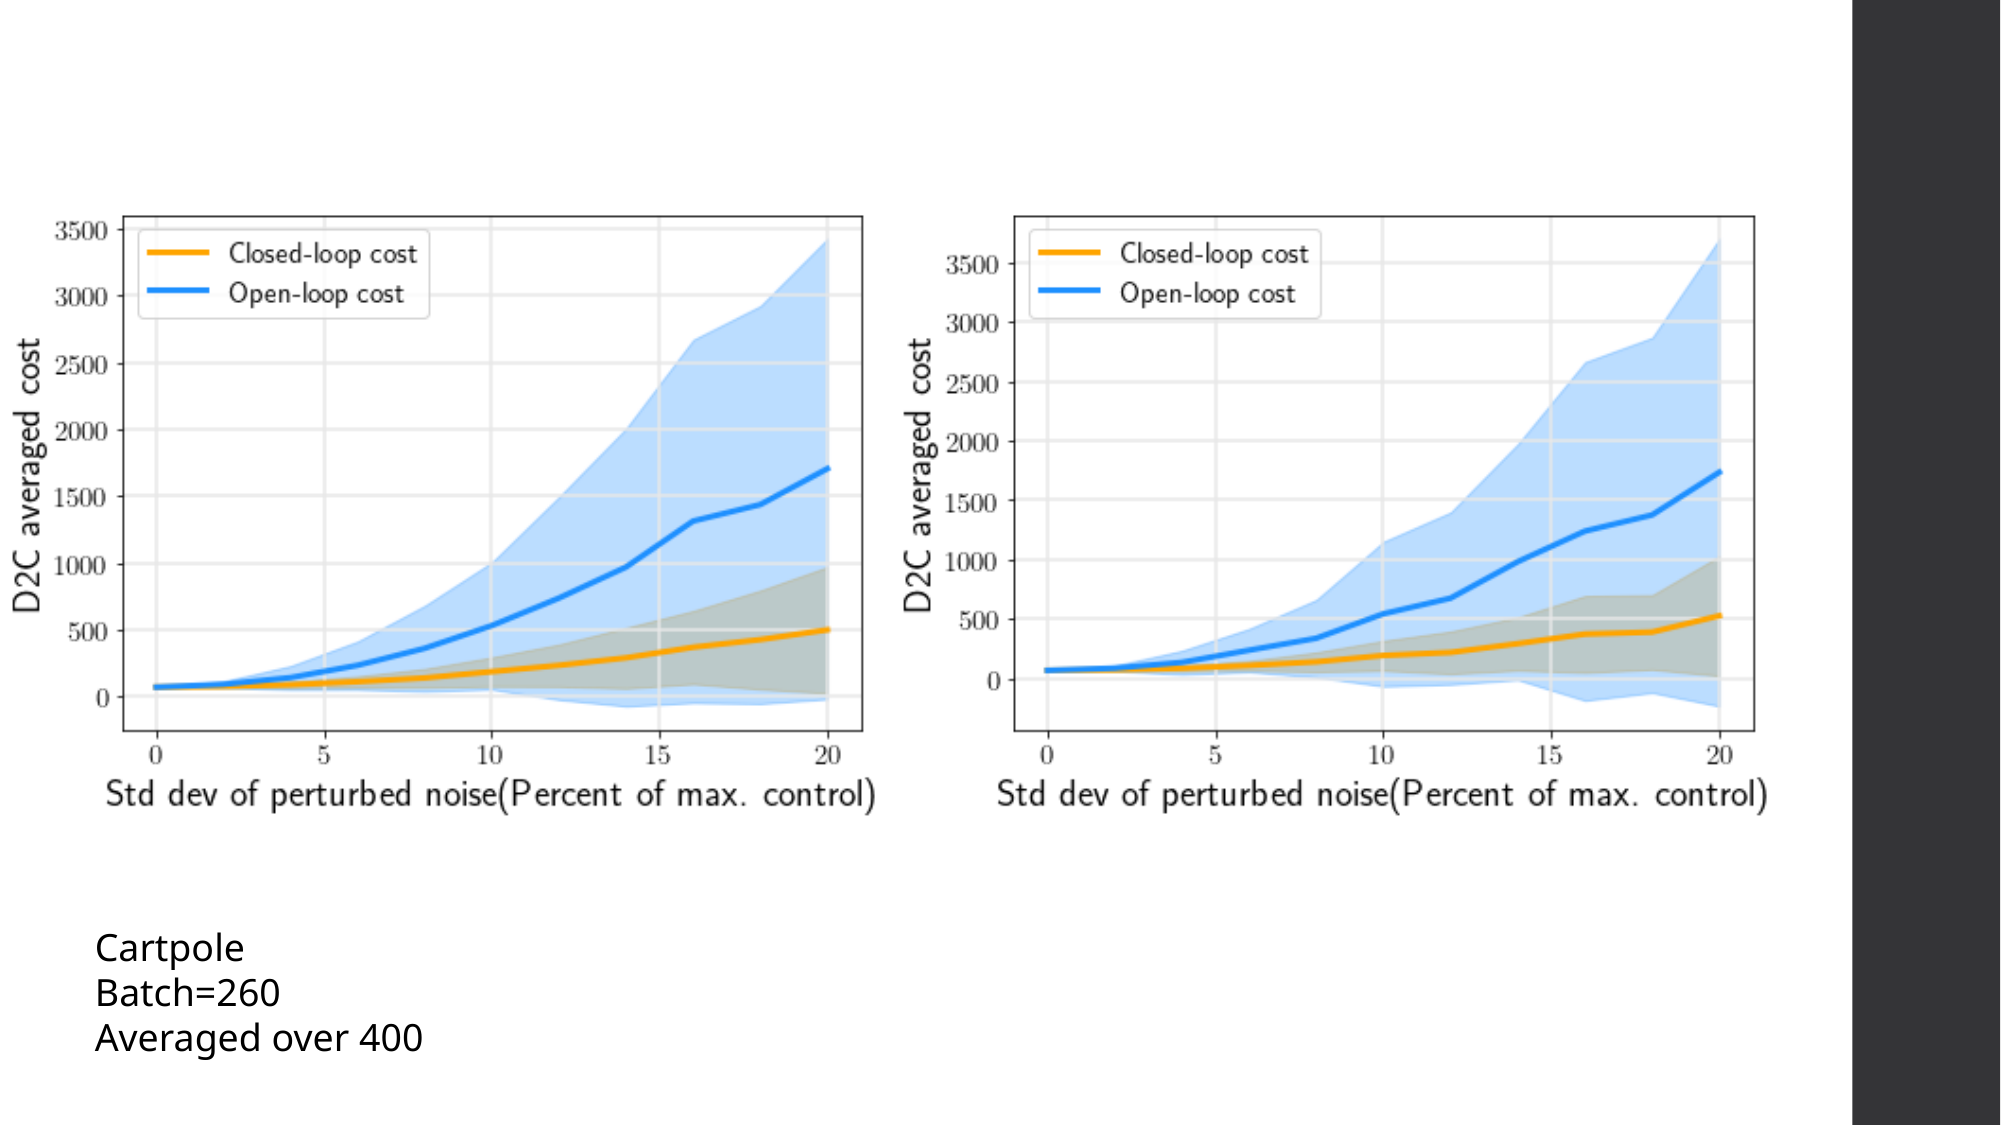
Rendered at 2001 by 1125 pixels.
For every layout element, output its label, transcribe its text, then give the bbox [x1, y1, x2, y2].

picture [0, 197, 1784, 828]
text_box Cartpole Batch=260 Averaged over 400 [79, 916, 1080, 1067]
